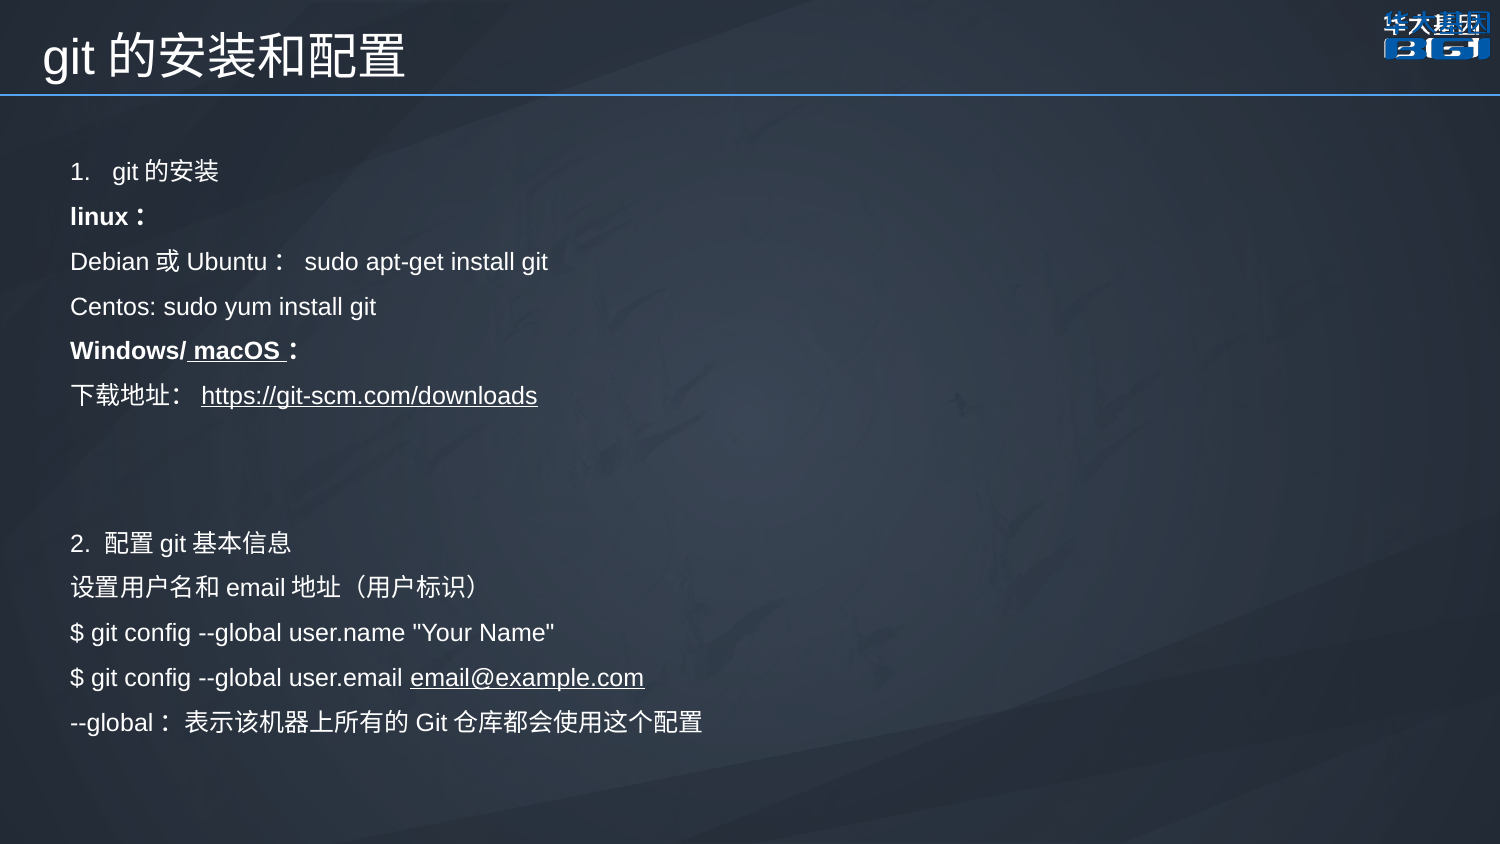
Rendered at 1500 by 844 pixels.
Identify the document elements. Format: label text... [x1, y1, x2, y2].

picture [1376, 6, 1493, 66]
text_box git的安装 linux： Debian或Ubuntu：sudo apt-get install git Centos: sudo yum install git Windows/ macOS ： 下载地址：https://git-scm.com/downloads [55, 132, 1357, 417]
text_box 2. 配置git基本信息 设置用户名和email地址（用户标识） $ git config --global user.name "Your Name" $ git config --global user.email email@example.com --global：表示该机器上所有的Git仓库都会使用这个配置 [55, 504, 1198, 789]
text_box git的安装和配置 [27, 0, 779, 93]
